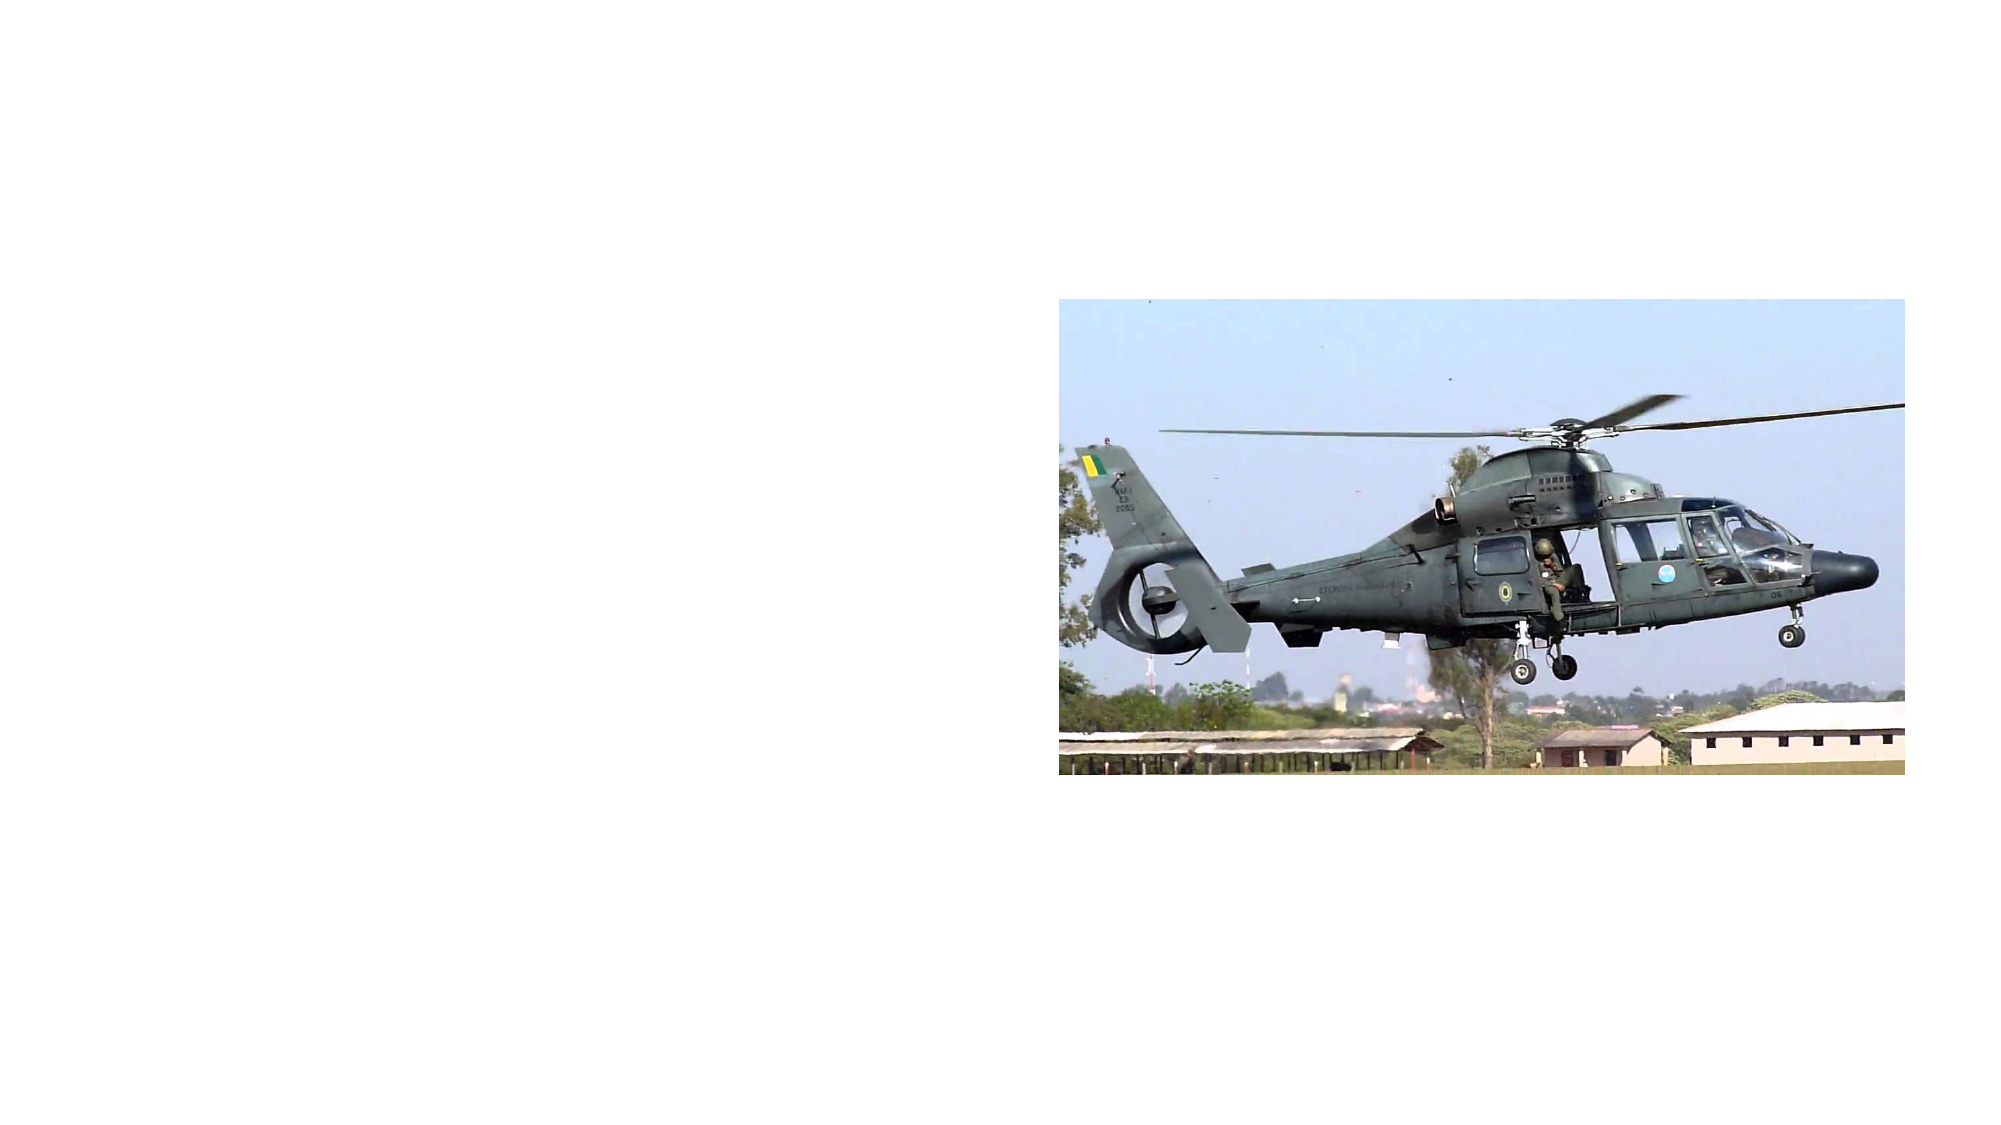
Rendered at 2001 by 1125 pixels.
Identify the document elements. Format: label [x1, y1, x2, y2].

picture [1059, 299, 1905, 776]
